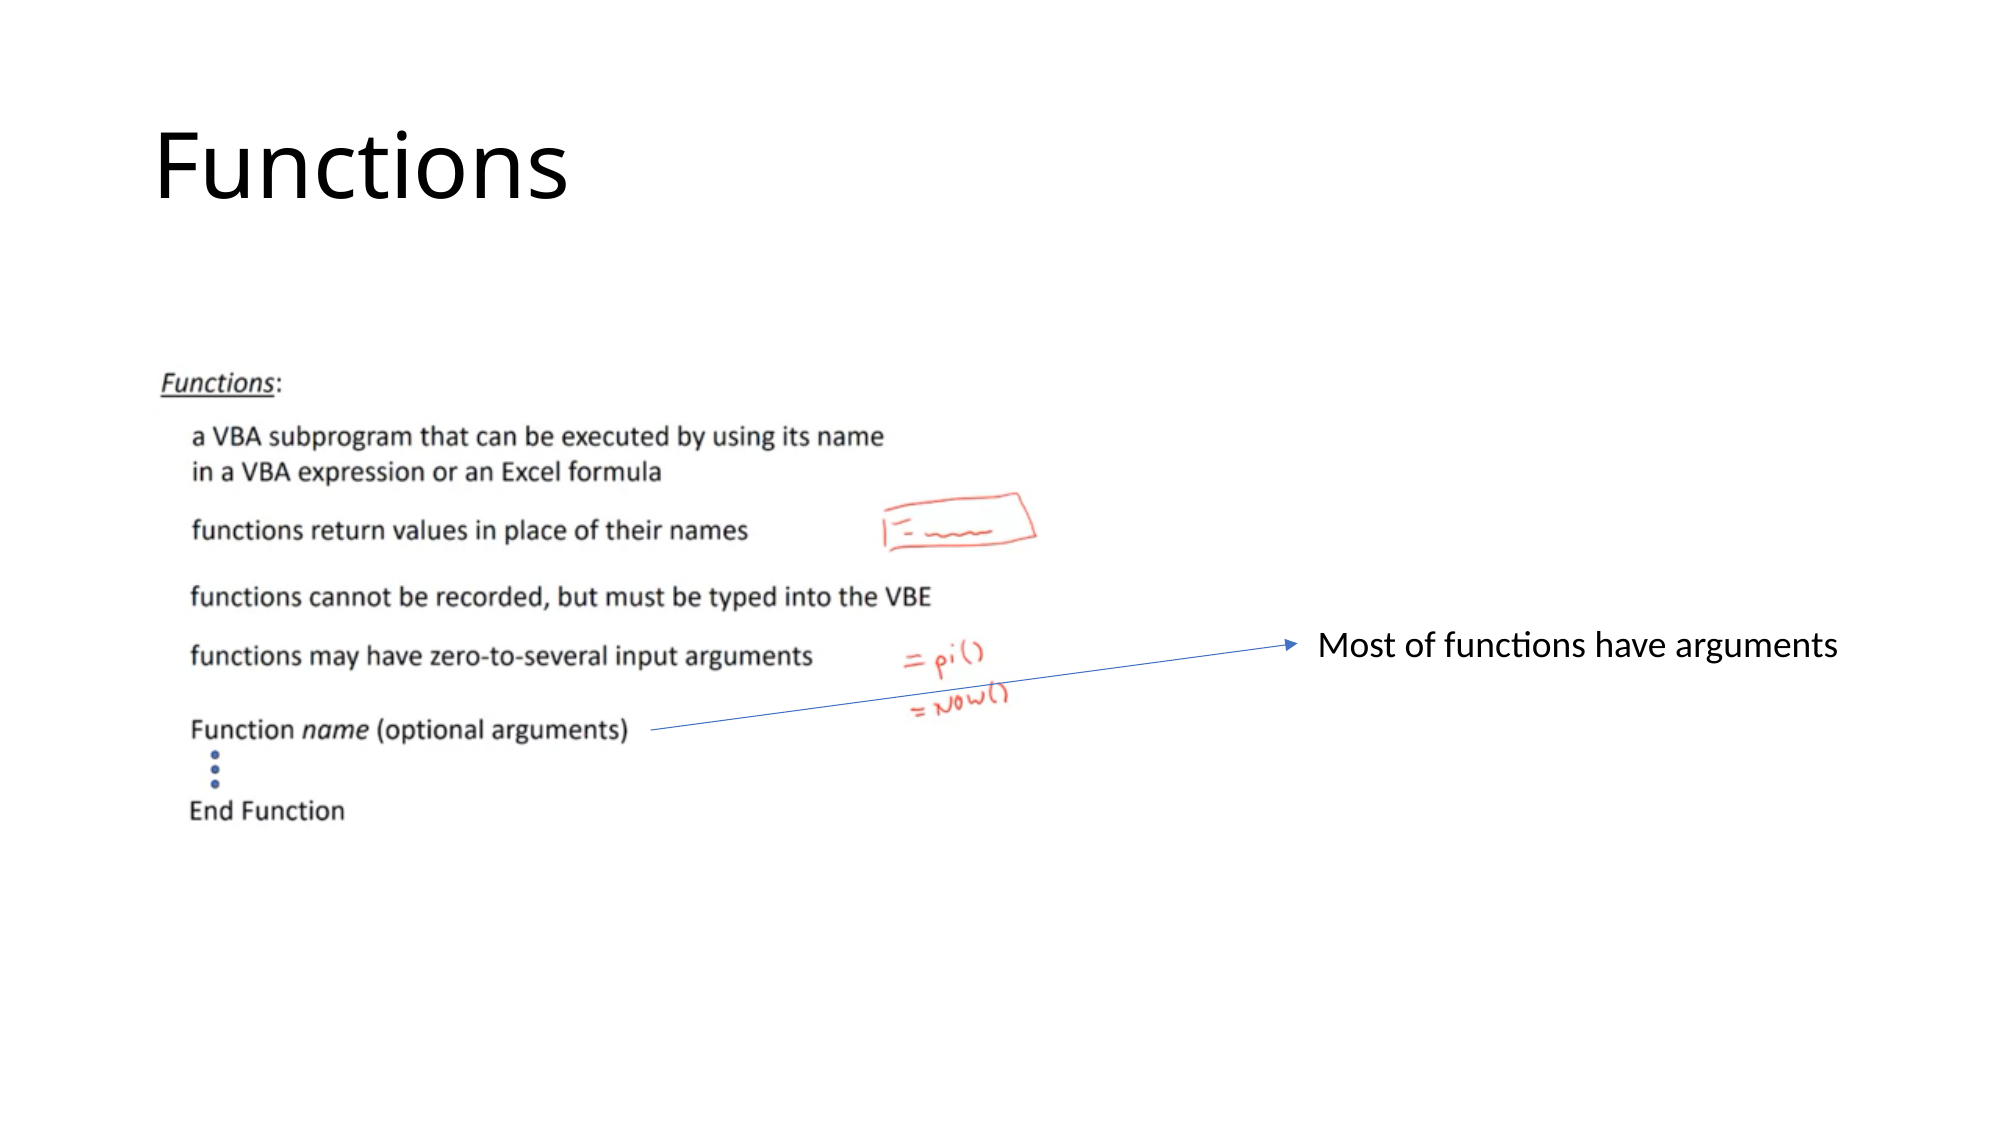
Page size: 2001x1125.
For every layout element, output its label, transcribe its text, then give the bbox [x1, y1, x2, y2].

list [137, 352, 1038, 899]
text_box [650, 643, 1298, 731]
title Functions [137, 59, 1863, 278]
text_box Most of functions have arguments [1302, 612, 1934, 673]
